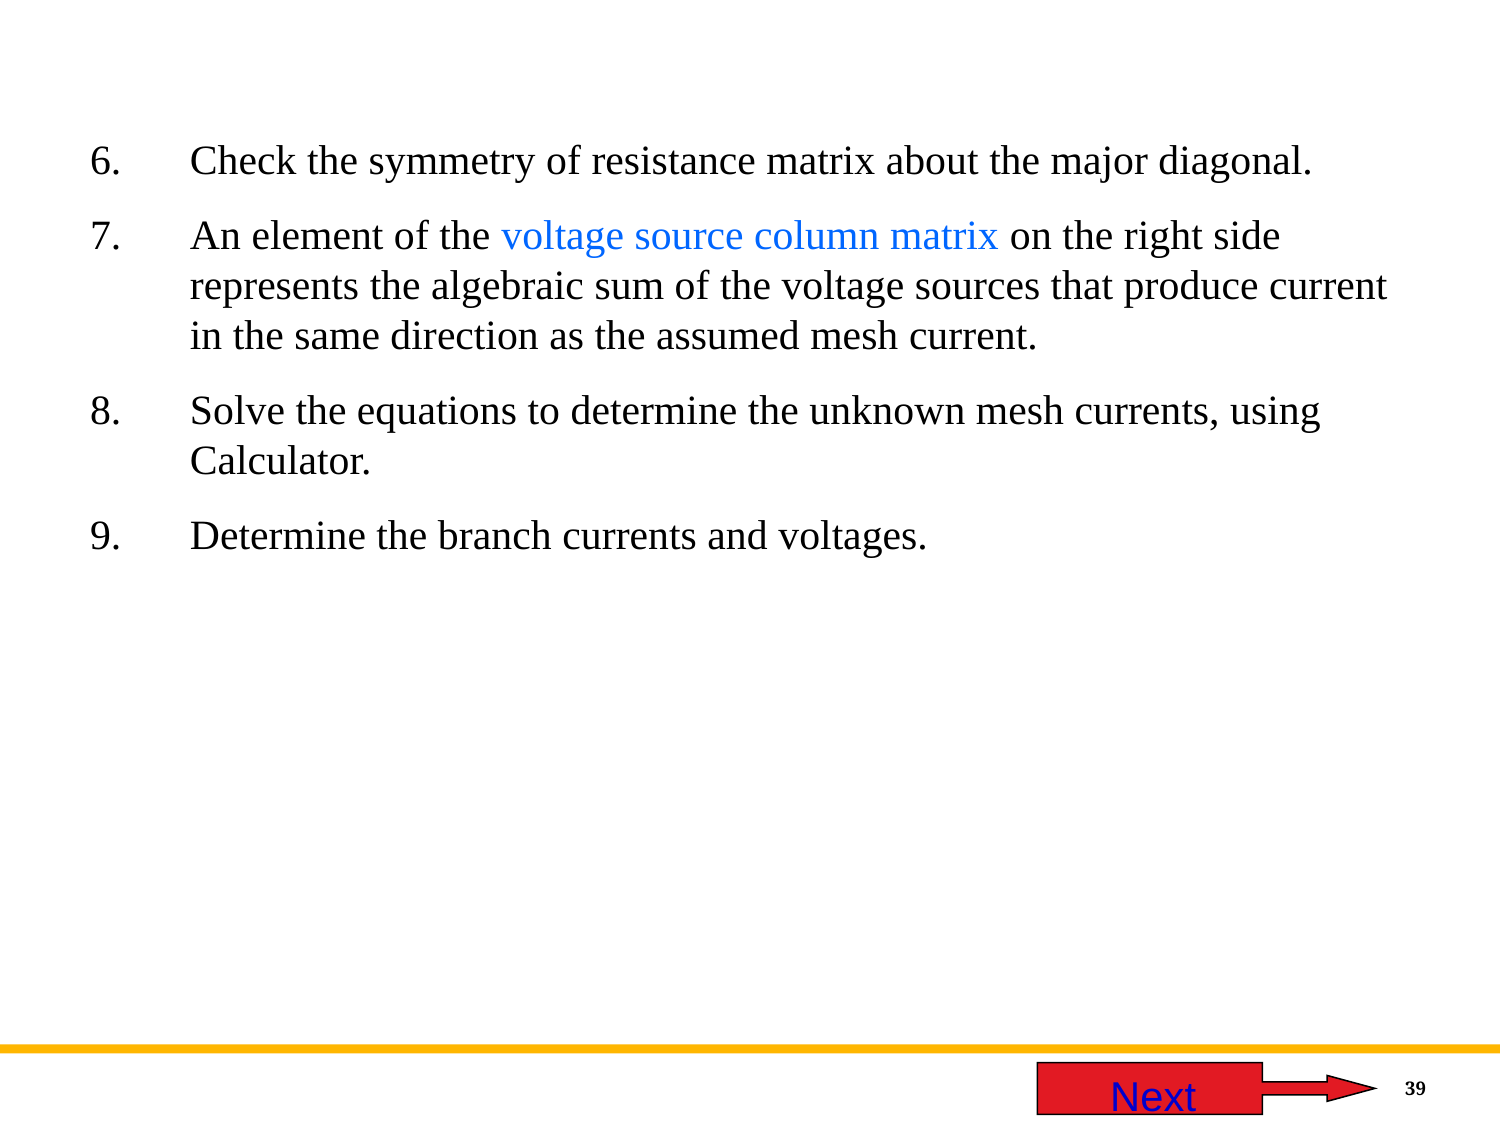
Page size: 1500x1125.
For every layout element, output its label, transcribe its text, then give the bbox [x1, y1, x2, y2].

slide_number 39 [1375, 1071, 1442, 1109]
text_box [1037, 1062, 1375, 1125]
list Check the symmetry of resistance matrix about the major diagonal. An element of the voltage source column matrix on the right side represents the algebraic sum of the voltage sources that produce current in the same direction as the assumed mesh current. Solve the equations to determine the unknown mesh currents, using Calculator. Determine the branch currents and voltages. [75, 125, 1425, 981]
